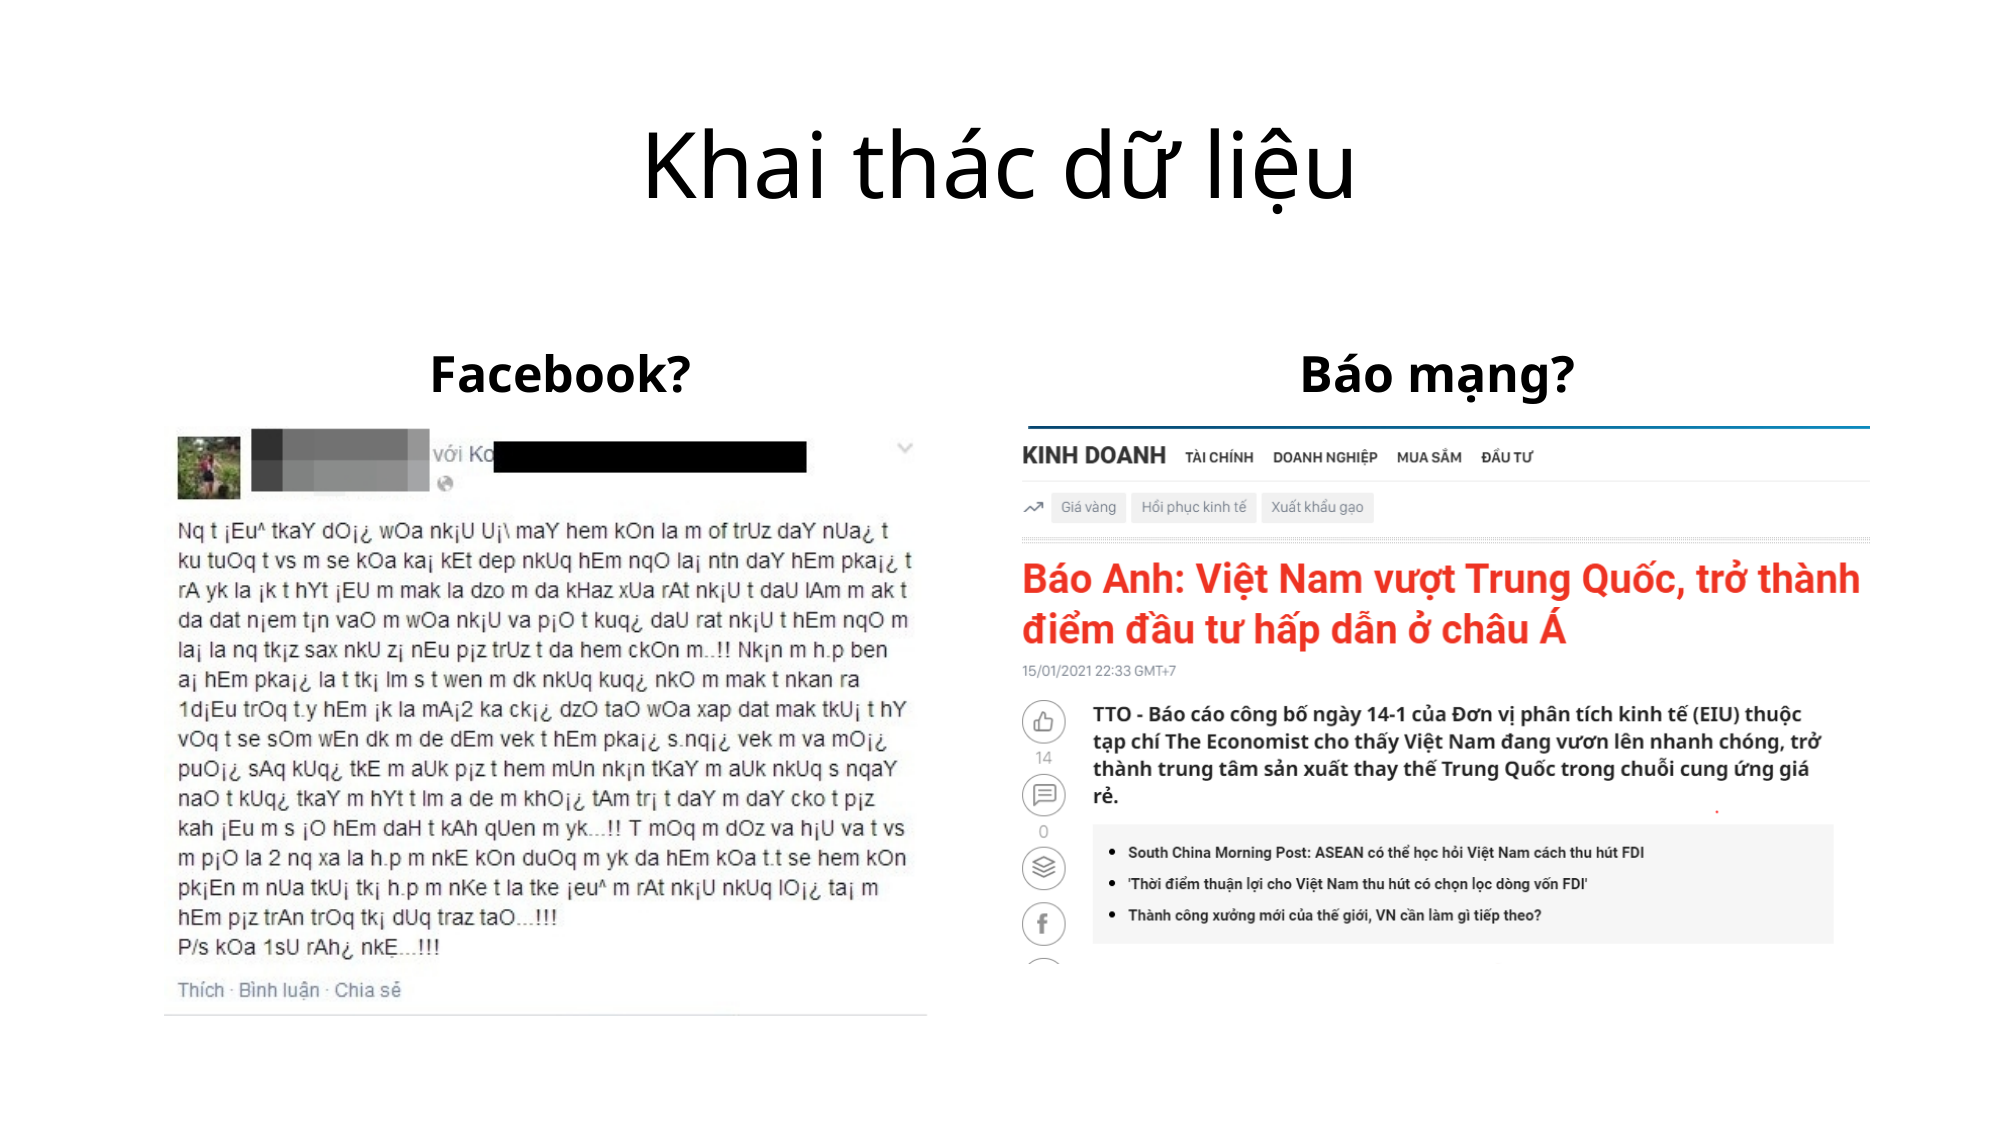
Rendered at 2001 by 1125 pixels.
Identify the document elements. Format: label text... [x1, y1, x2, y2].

list Báo mạng? [1012, 275, 1863, 411]
title Khai thác dữ liệu [137, 59, 1863, 278]
list Facebook? [137, 275, 984, 411]
picture [164, 426, 957, 1016]
picture [1012, 426, 1870, 964]
